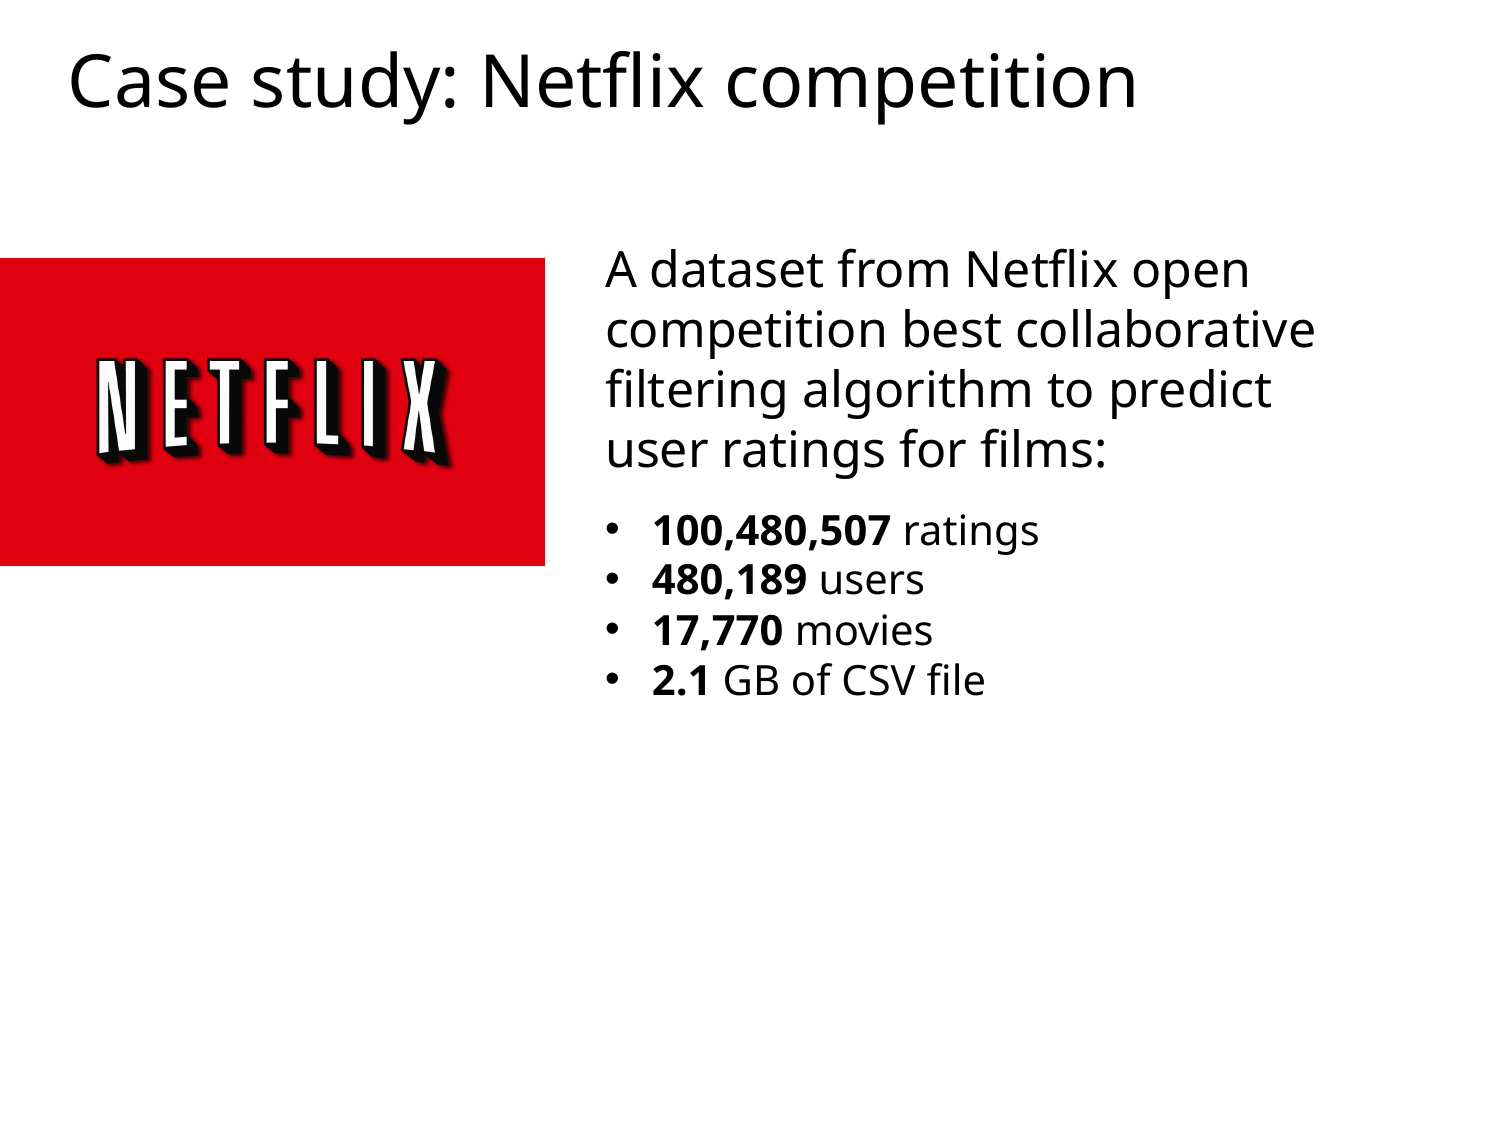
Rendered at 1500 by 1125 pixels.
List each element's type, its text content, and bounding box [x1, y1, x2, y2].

title Case study: Netflix competition [52, 0, 1403, 157]
picture [0, 258, 545, 566]
text_box A dataset from Netflix open competition best collaborative filtering algorithm to predict user ratings for films: 100,480,507 ratings 480,189 users 17,770 movies 2.1 GB of CSV file [590, 229, 1373, 711]
